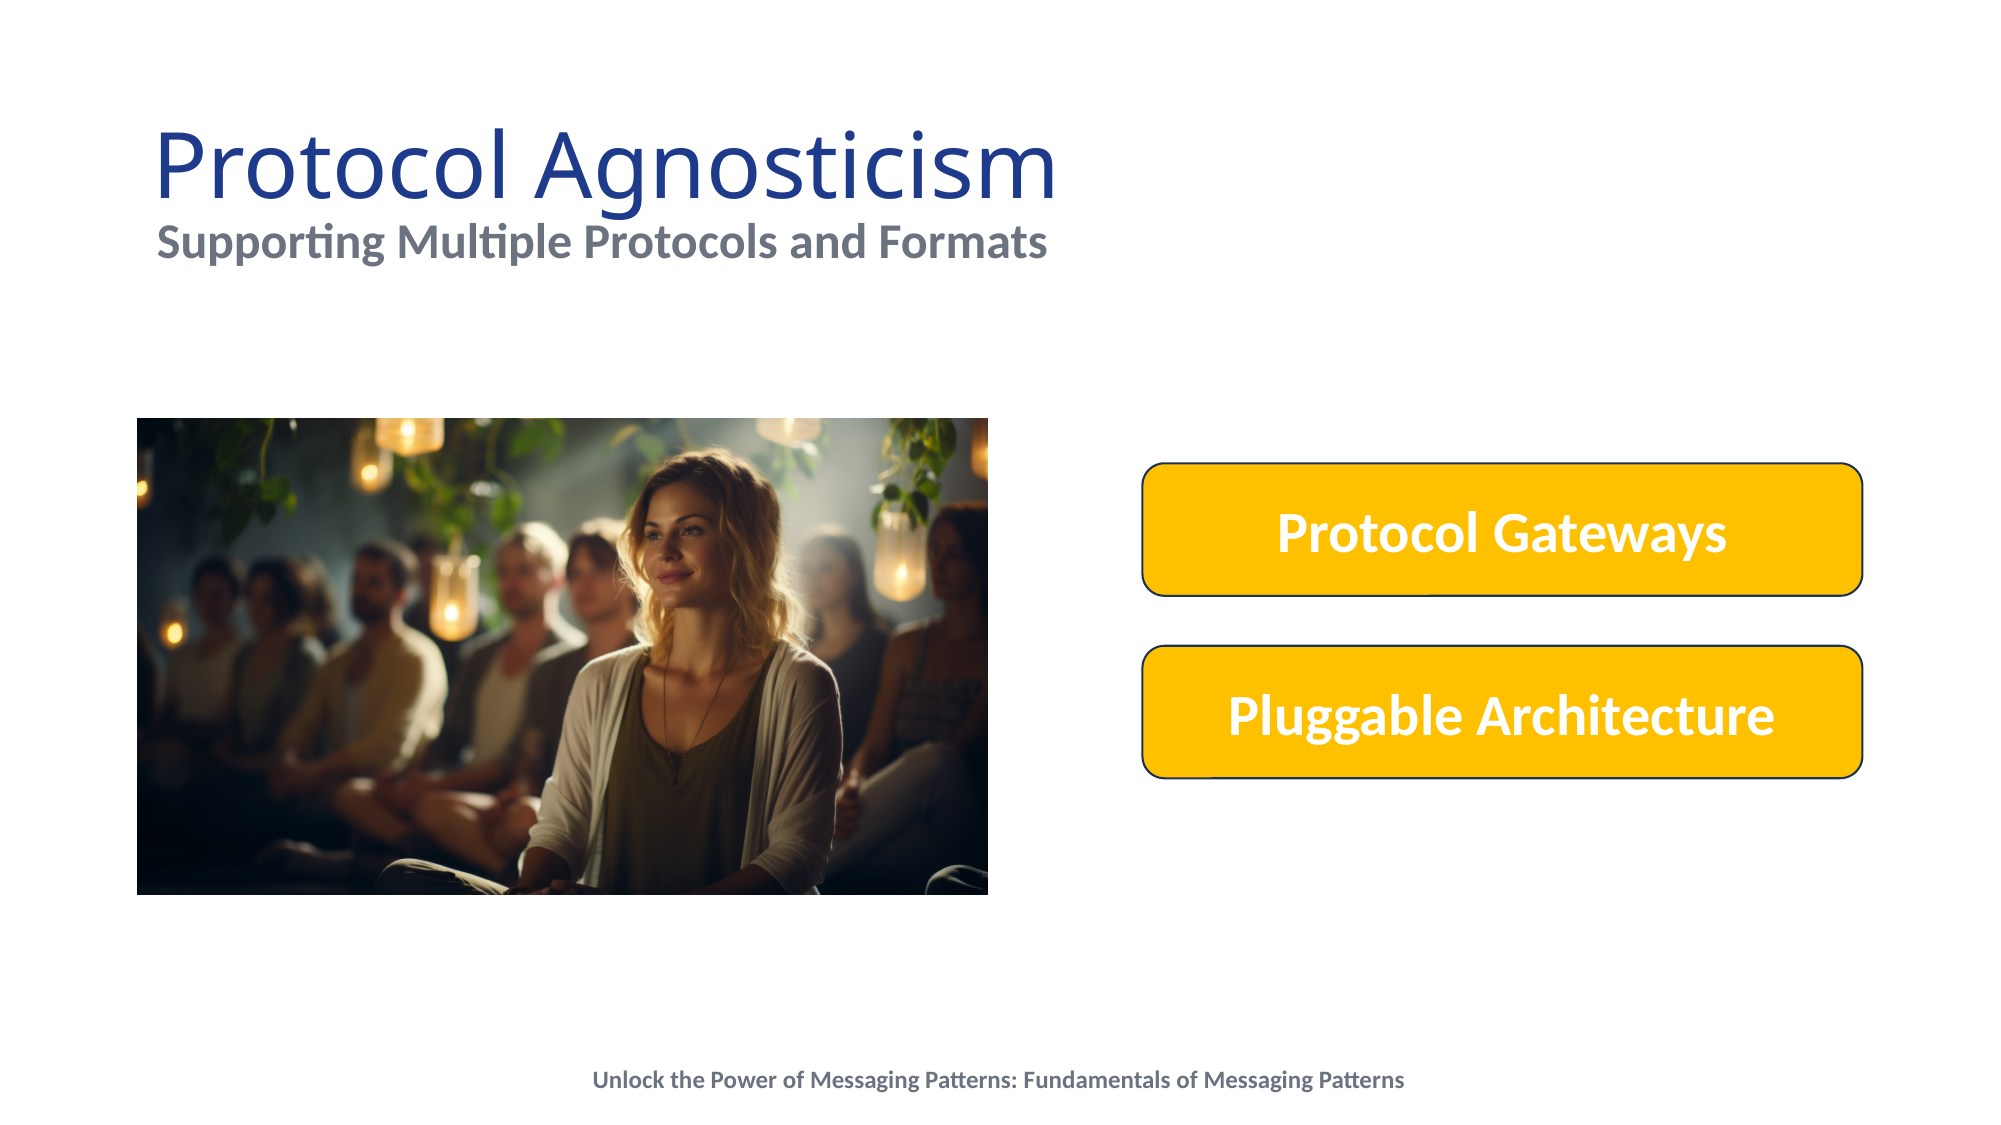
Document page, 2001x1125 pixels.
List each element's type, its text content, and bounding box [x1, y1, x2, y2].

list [137, 418, 988, 895]
text_box Protocol Gateways [1141, 462, 1864, 597]
text_box Supporting Multiple Protocols and Formats [142, 201, 1064, 277]
text_box Pluggable Architecture [1141, 644, 1864, 780]
title Protocol Agnosticism [137, 59, 1863, 278]
